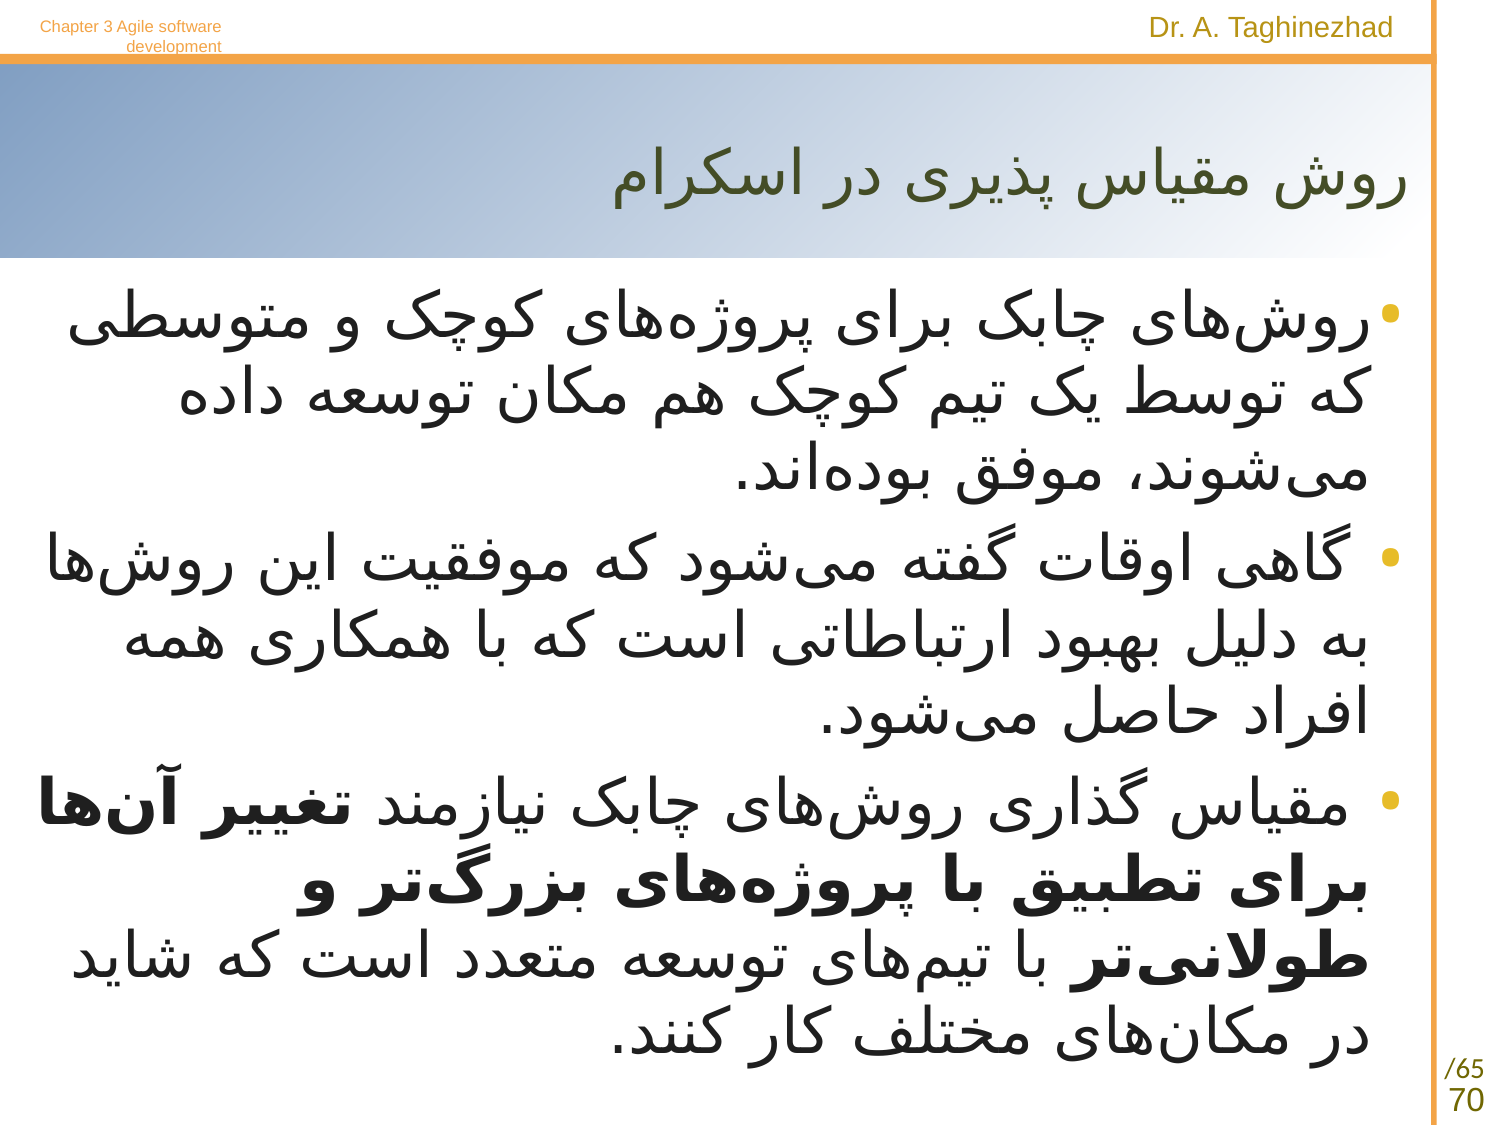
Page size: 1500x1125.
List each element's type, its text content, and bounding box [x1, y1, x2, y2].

title روش مقیاس پذیری در اسکرام [0, 105, 1425, 234]
footer Chapter 3 Agile software development [0, 8, 237, 84]
list روش‌های چابک برای پروژه‌های کوچک و متوسطی که توسط یک تیم کوچک هم‌ مکان توسعه داده می‌شوند، موفق بوده‌اند. گاهی اوقات گفته می‌شود که موفقیت این روش‌ها به دلیل بهبود ارتباطاتی است که با همکاری همه افراد حاصل می‌شود. مقیاس گذاری روش‌های چابک نیازمند تغییر آن‌ها برای تطبیق با پروژه‌های بزرگ‌تر و طولانی‌تر با تیم‌های توسعه متعدد است که شاید در مکان‌های مختلف کار کنند. [0, 265, 1425, 1079]
slide_number 70 [1413, 1023, 1500, 1125]
